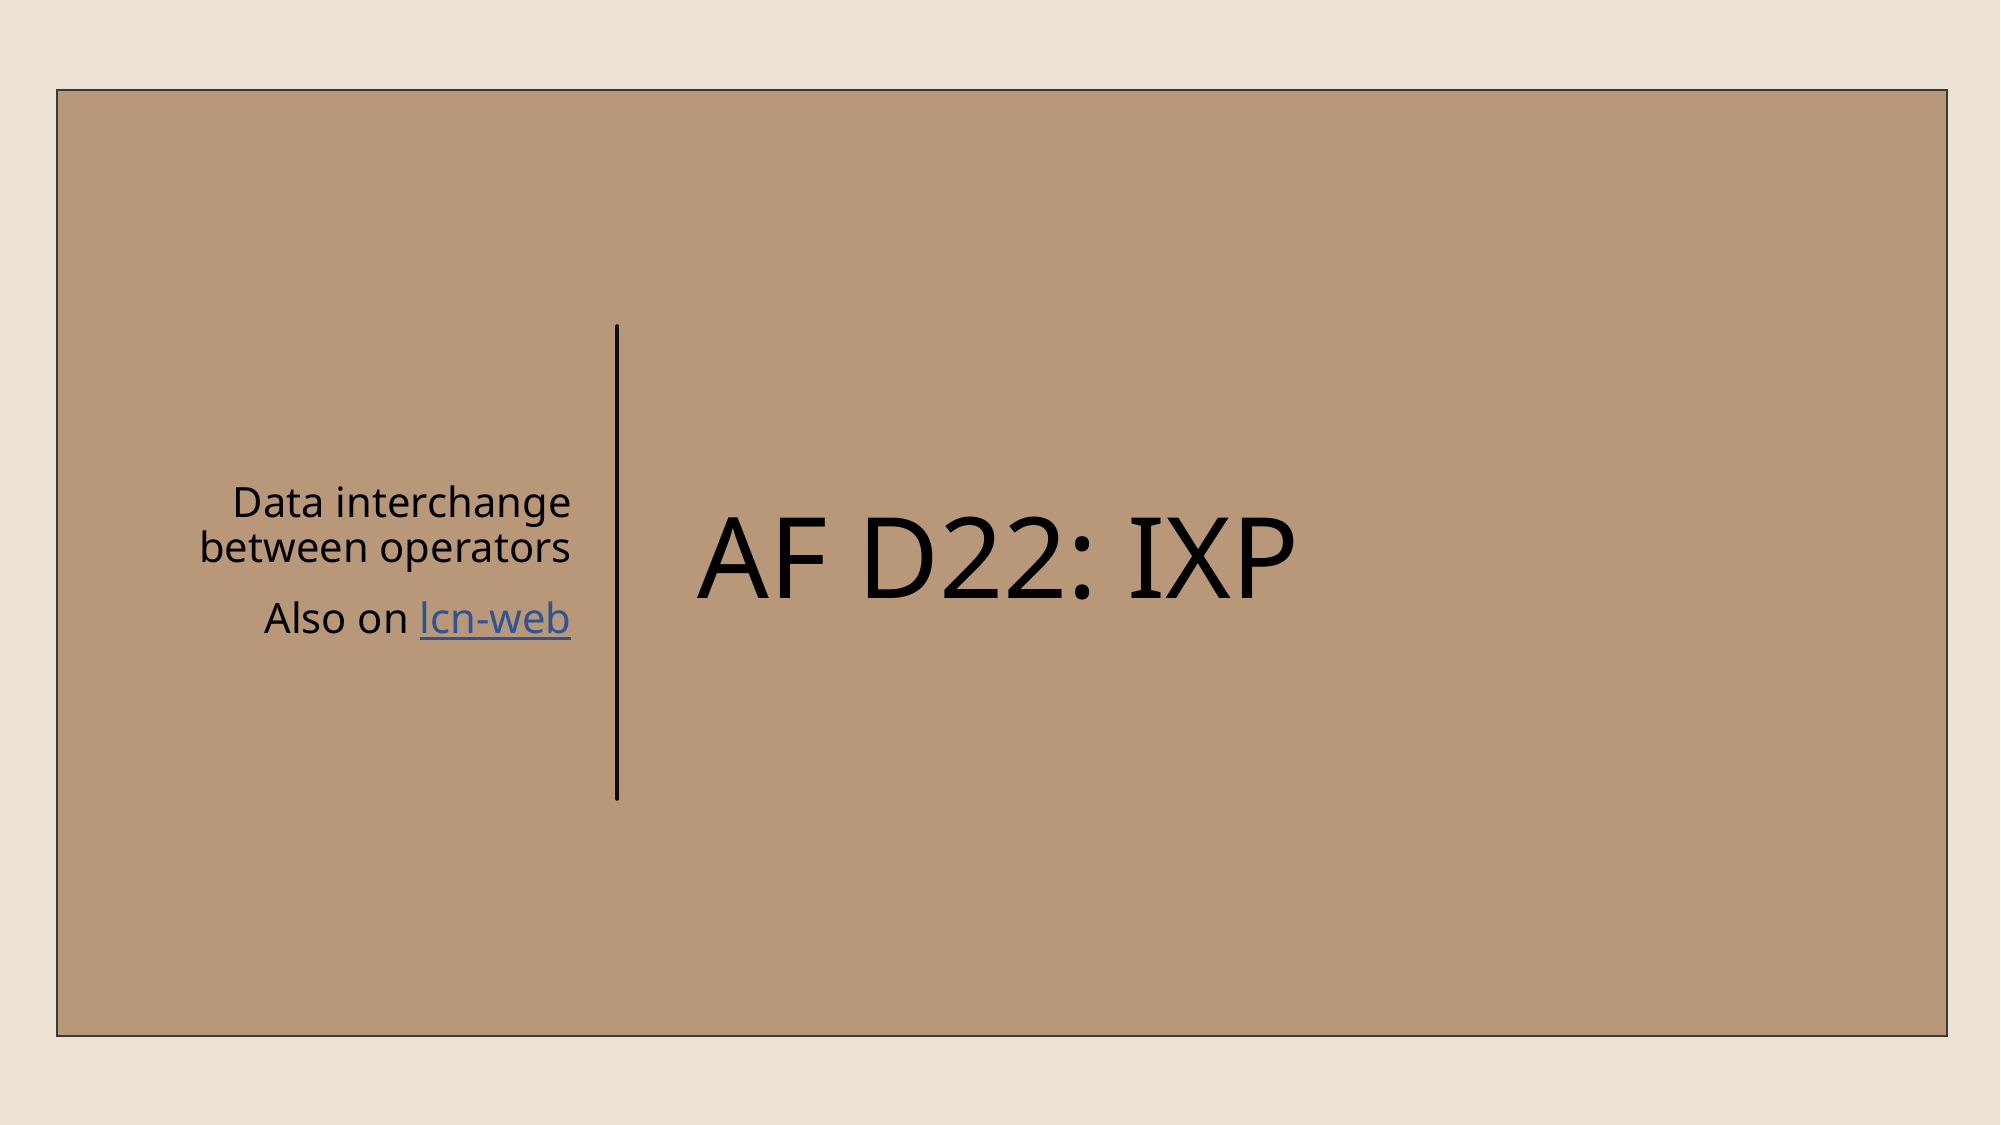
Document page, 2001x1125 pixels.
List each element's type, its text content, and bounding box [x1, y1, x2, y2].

list Data interchange between operators Also on lcn-web [90, 208, 587, 917]
title AF D22: IXP [645, 208, 1910, 917]
